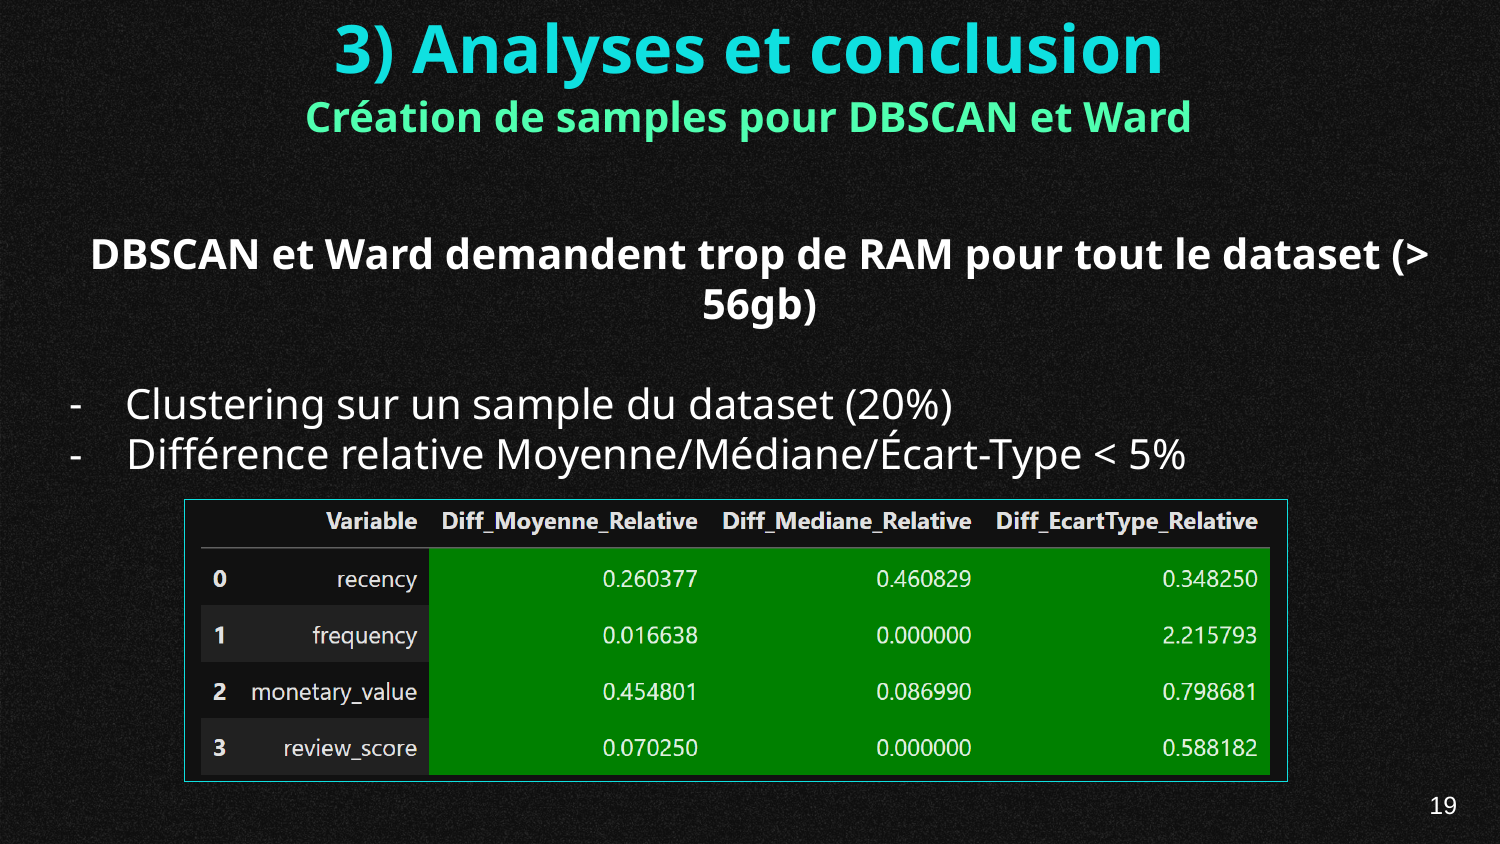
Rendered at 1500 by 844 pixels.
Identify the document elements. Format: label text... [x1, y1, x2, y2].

picture [183, 498, 1289, 782]
text_box Création de samples pour DBSCAN et Ward [0, 75, 1499, 154]
text_box 3) Analyses et conclusion [0, 0, 1500, 113]
text_box DBSCAN et Ward demandent trop de RAM pour tout le dataset (> 56gb) Clustering sur un sample du dataset (20%) Différence relative Moyenne/Médiane/Écart-Type < 5% [32, 212, 1466, 390]
